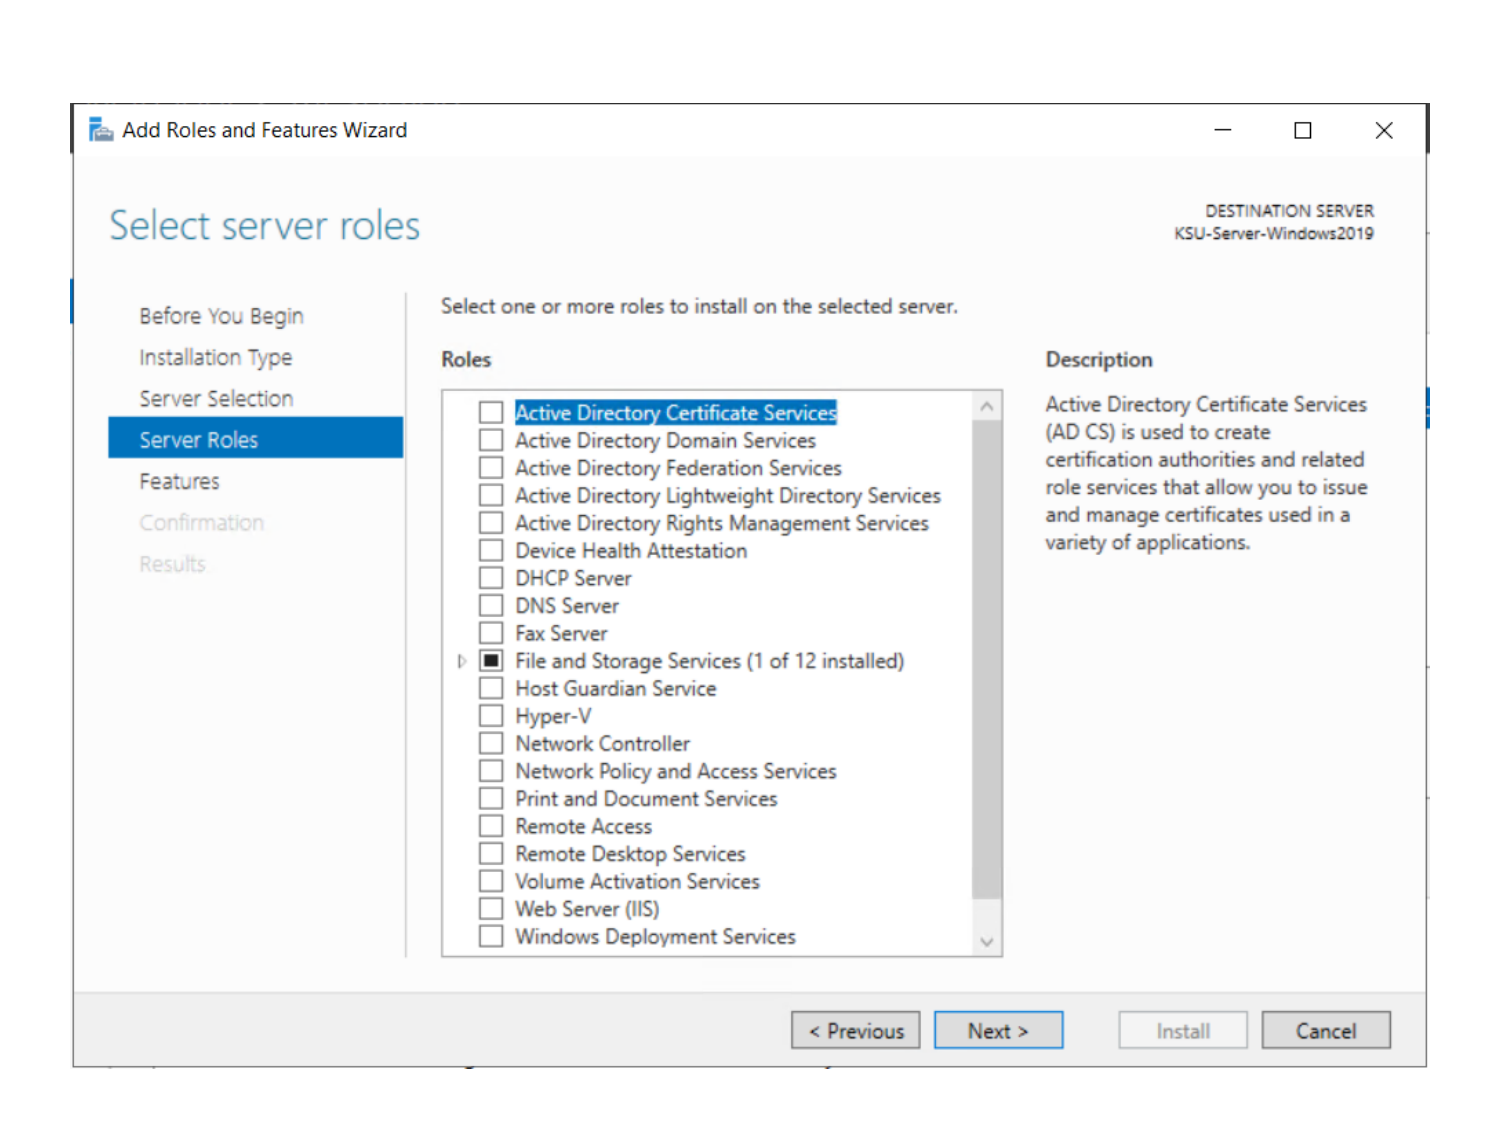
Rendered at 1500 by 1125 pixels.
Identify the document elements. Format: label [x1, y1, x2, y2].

list [70, 103, 1429, 1069]
